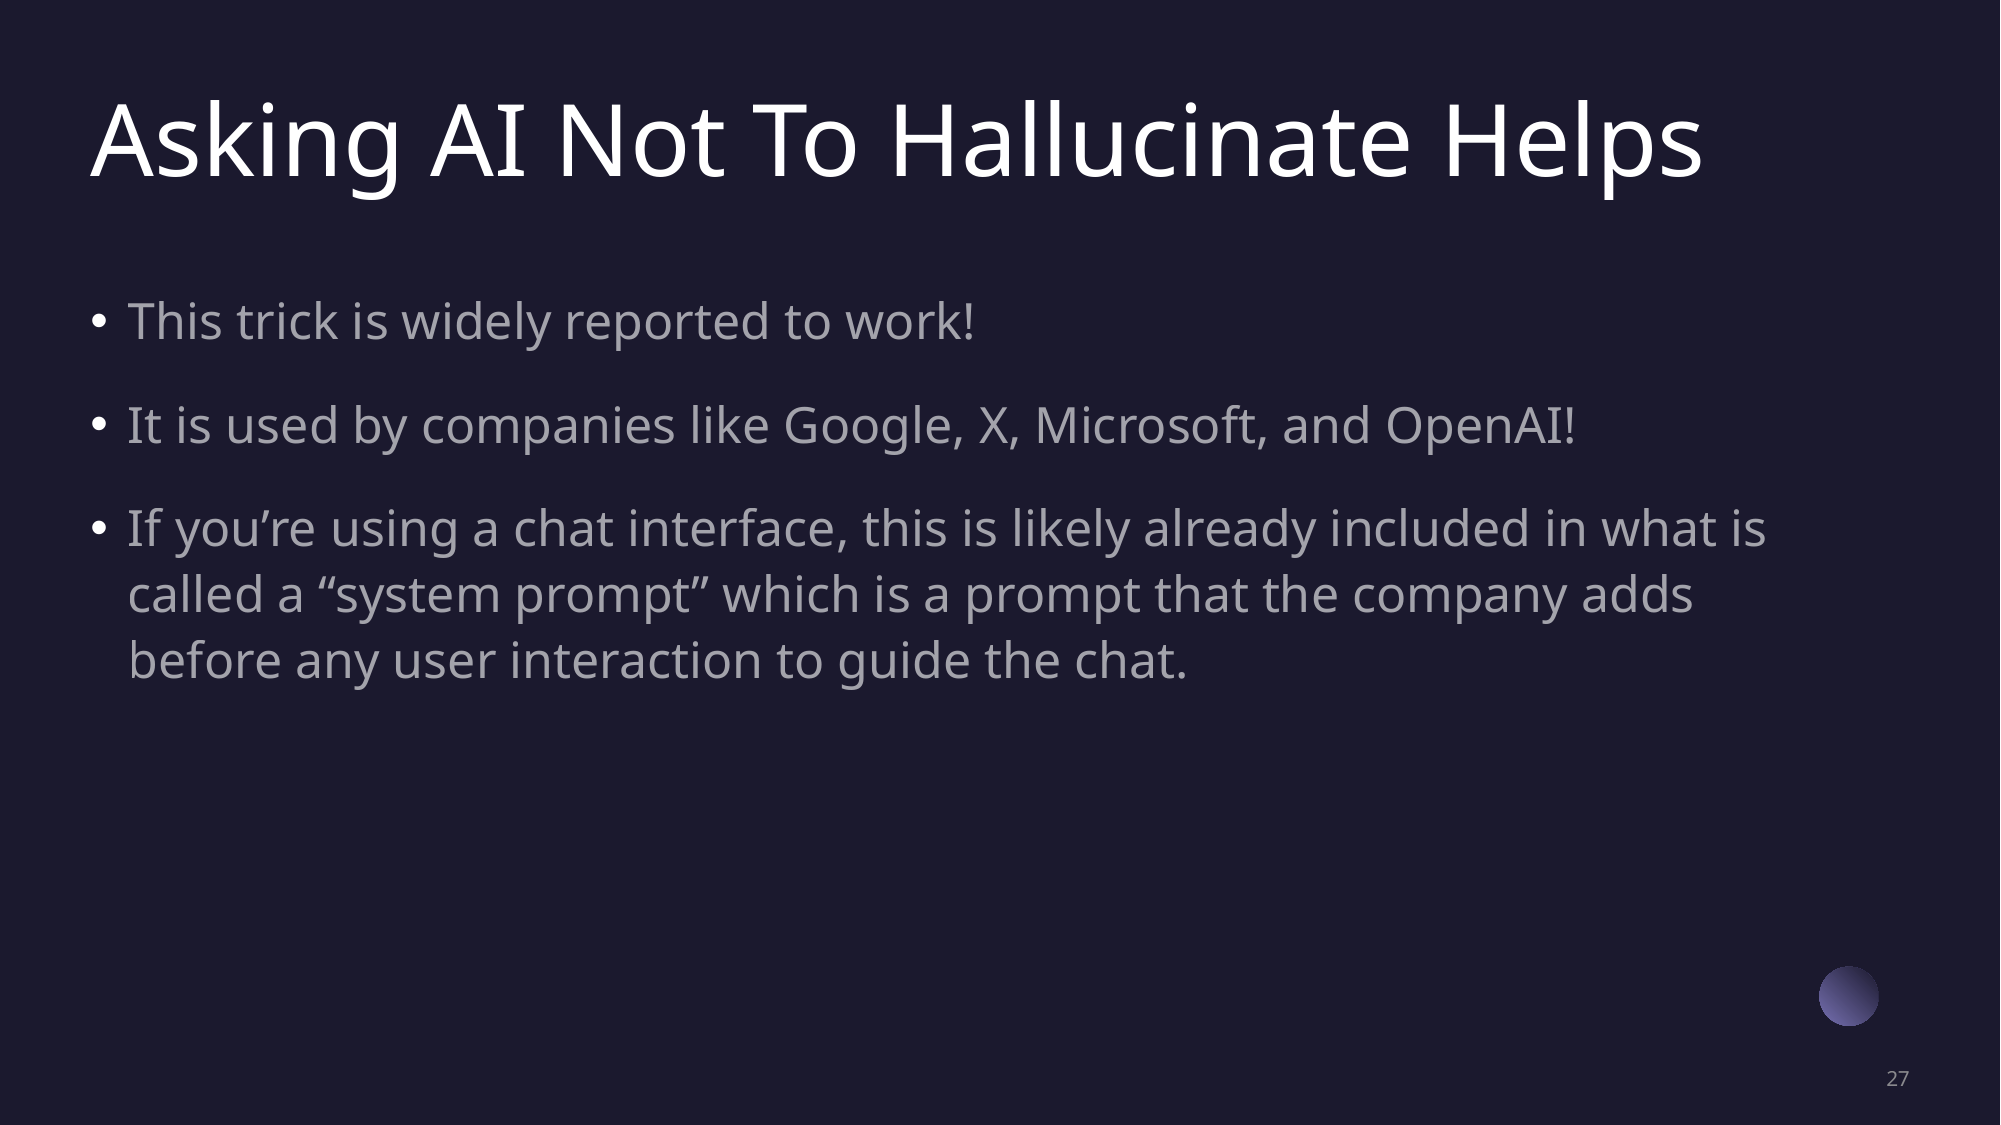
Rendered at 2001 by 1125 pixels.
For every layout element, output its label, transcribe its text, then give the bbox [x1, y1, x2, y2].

slide_number 27 [1632, 1067, 1910, 1093]
title Asking AI Not To Hallucinate Helps [90, 90, 1911, 309]
list This trick is widely reported to work! It is used by companies like Google, X, Microsoft, and OpenAI! If you’re using a chat interface, this is likely already included in what is called a “system prompt” which is a prompt that the company adds before any user interaction to guide the chat. [90, 283, 1843, 975]
